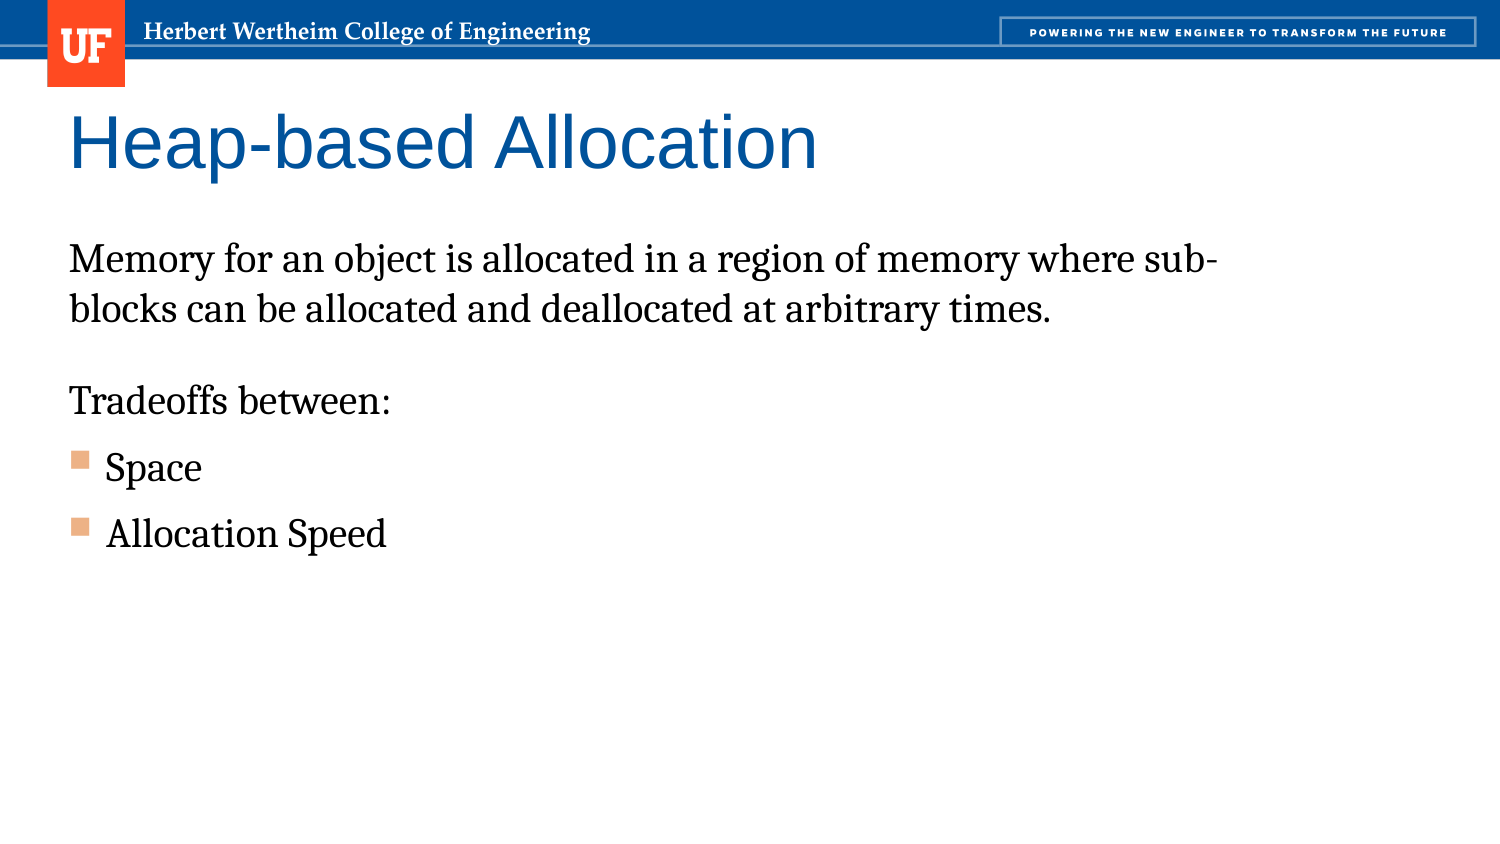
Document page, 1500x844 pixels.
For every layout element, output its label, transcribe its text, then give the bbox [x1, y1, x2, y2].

title Heap-based Allocation [53, 86, 1414, 224]
picture [0, 0, 1500, 87]
list Memory for an object is allocated in a region of memory where sub-blocks can be allocated and deallocated at arbitrary times. Tradeoffs between: Space Allocation Speed [53, 223, 1248, 803]
